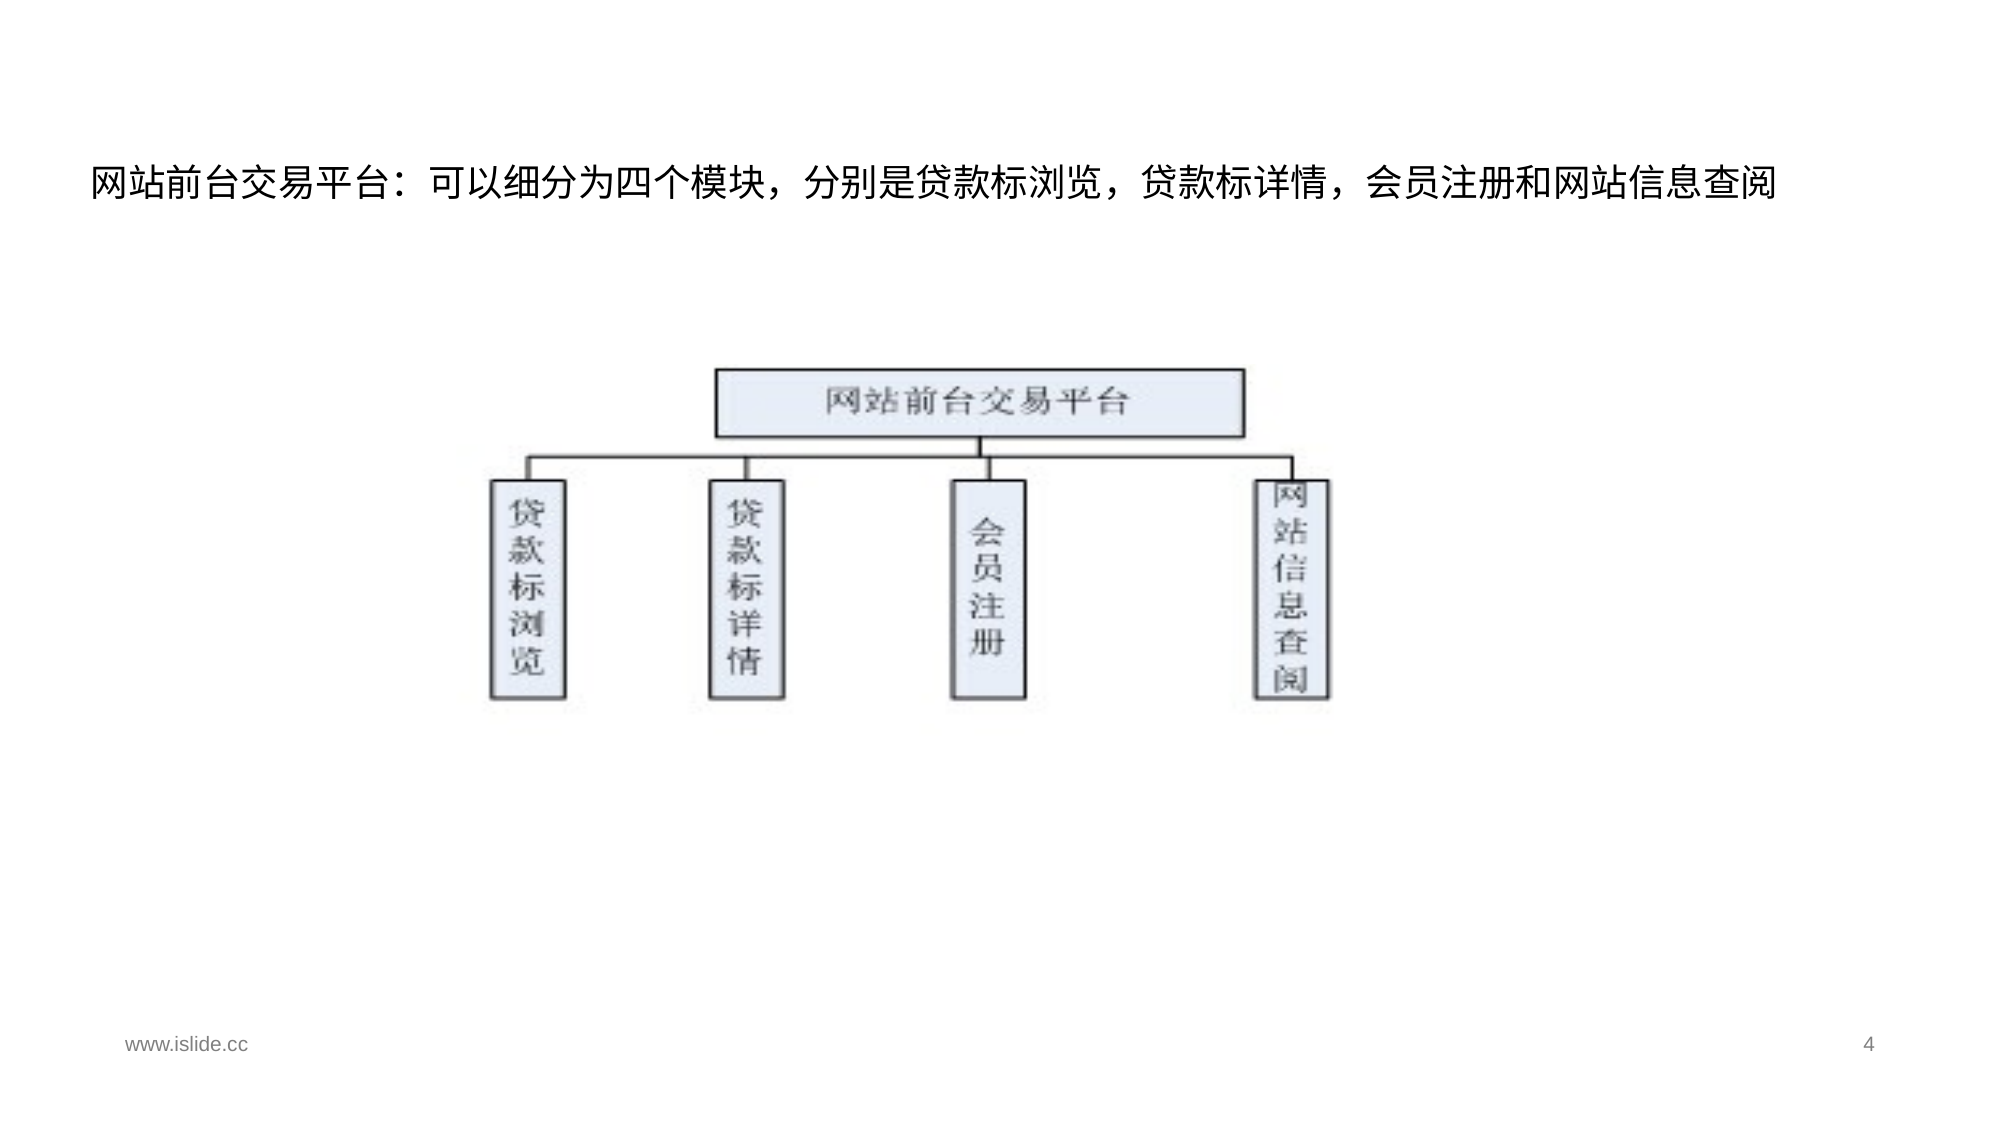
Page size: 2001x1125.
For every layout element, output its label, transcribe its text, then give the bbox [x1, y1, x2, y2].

slide_number 4 [1412, 1025, 1890, 1060]
picture [407, 364, 1340, 761]
footer www.islide.cc [109, 1025, 790, 1060]
text_box 网站前台交易平台：可以细分为四个模块，分别是贷款标浏览，贷款标详情，会员注册和网站信息查阅 [75, 151, 1830, 212]
